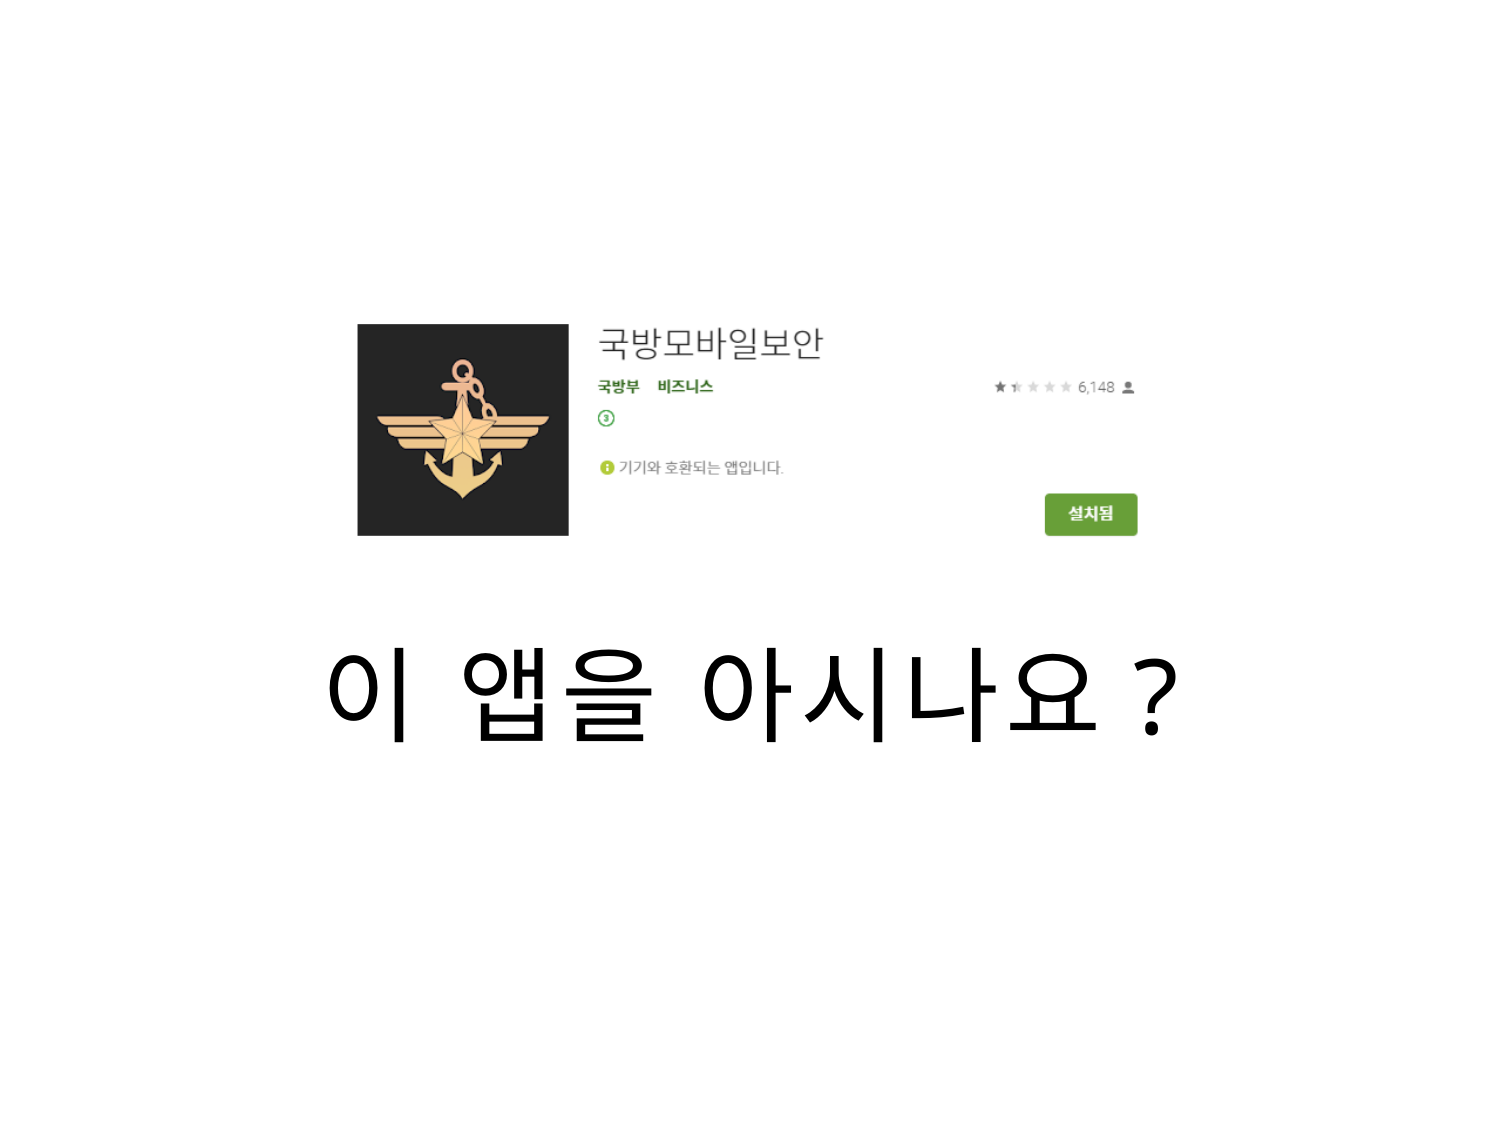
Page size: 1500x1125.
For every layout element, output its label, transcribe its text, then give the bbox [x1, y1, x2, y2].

text_box 이 앱을 아시나요? [306, 622, 1194, 763]
picture [333, 303, 1167, 563]
